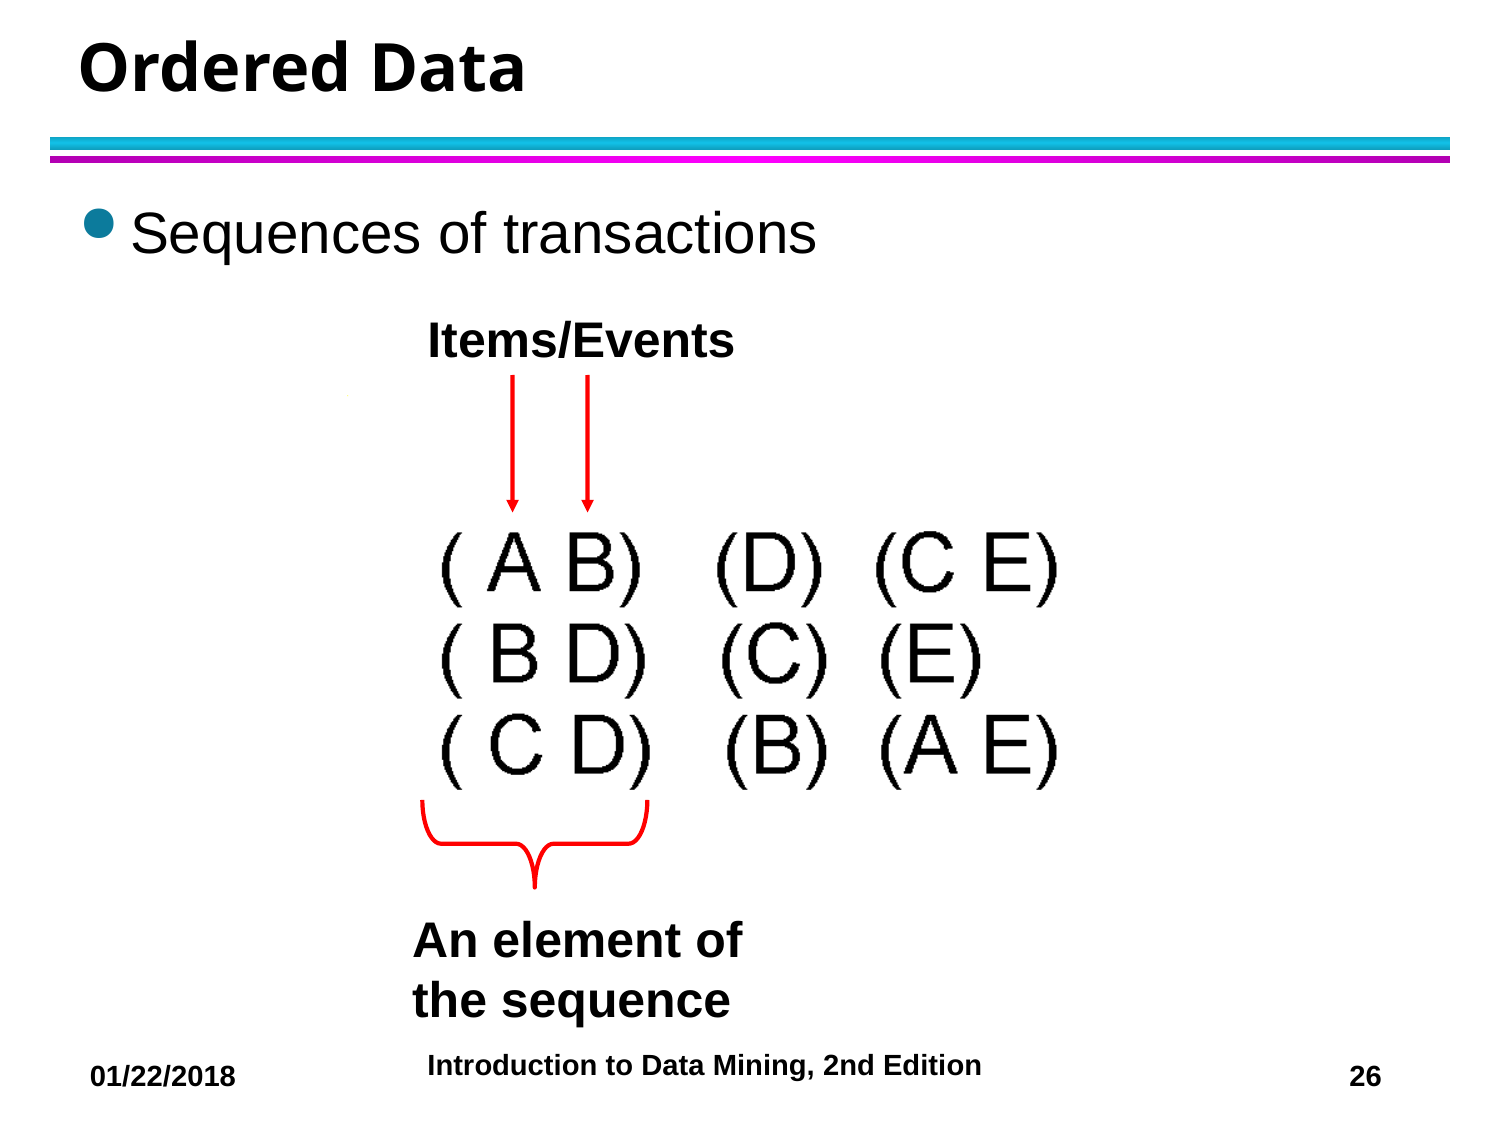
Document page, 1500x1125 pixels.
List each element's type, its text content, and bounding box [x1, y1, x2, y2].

title Ordered Data [62, 24, 1421, 113]
text_box Items/Events [412, 299, 788, 375]
list Sequences of transactions [67, 187, 1432, 1038]
picture [347, 394, 1188, 1026]
